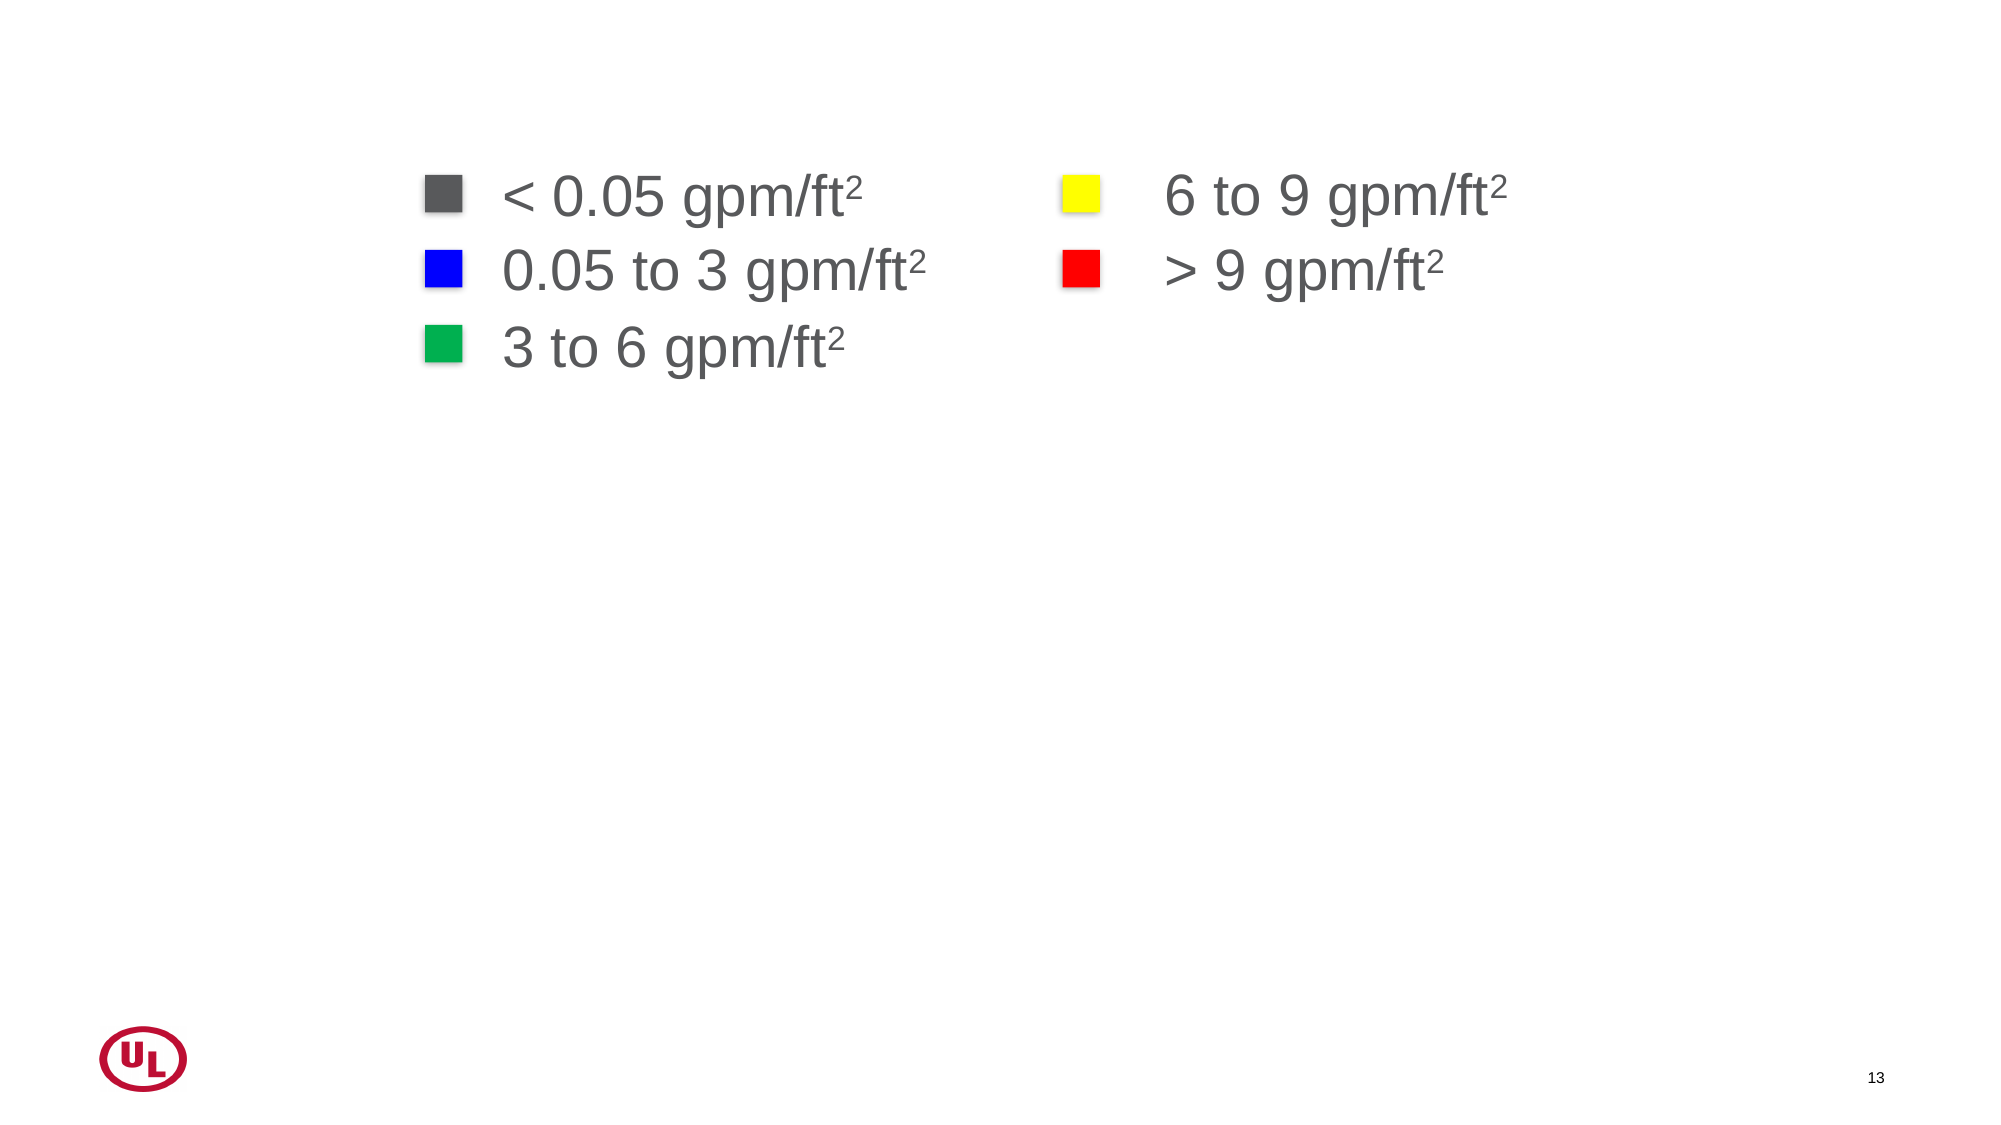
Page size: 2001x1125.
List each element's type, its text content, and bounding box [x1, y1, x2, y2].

text_box 3 to 6 gpm/ft2 [487, 301, 975, 387]
text_box [424, 249, 463, 288]
picture [99, 1026, 187, 1092]
text_box 0.05 to 3 gpm/ft2 [487, 224, 975, 301]
slide_number 13 [1759, 1047, 1900, 1108]
text_box < 0.05 gpm/ft2 [487, 150, 975, 224]
text_box [424, 174, 463, 213]
text_box > 9 gpm/ft2 [1149, 224, 1638, 310]
text_box 6 to 9 gpm/ft2 [1149, 149, 1638, 224]
text_box [424, 324, 463, 363]
text_box [1062, 249, 1101, 288]
text_box [1062, 174, 1101, 213]
